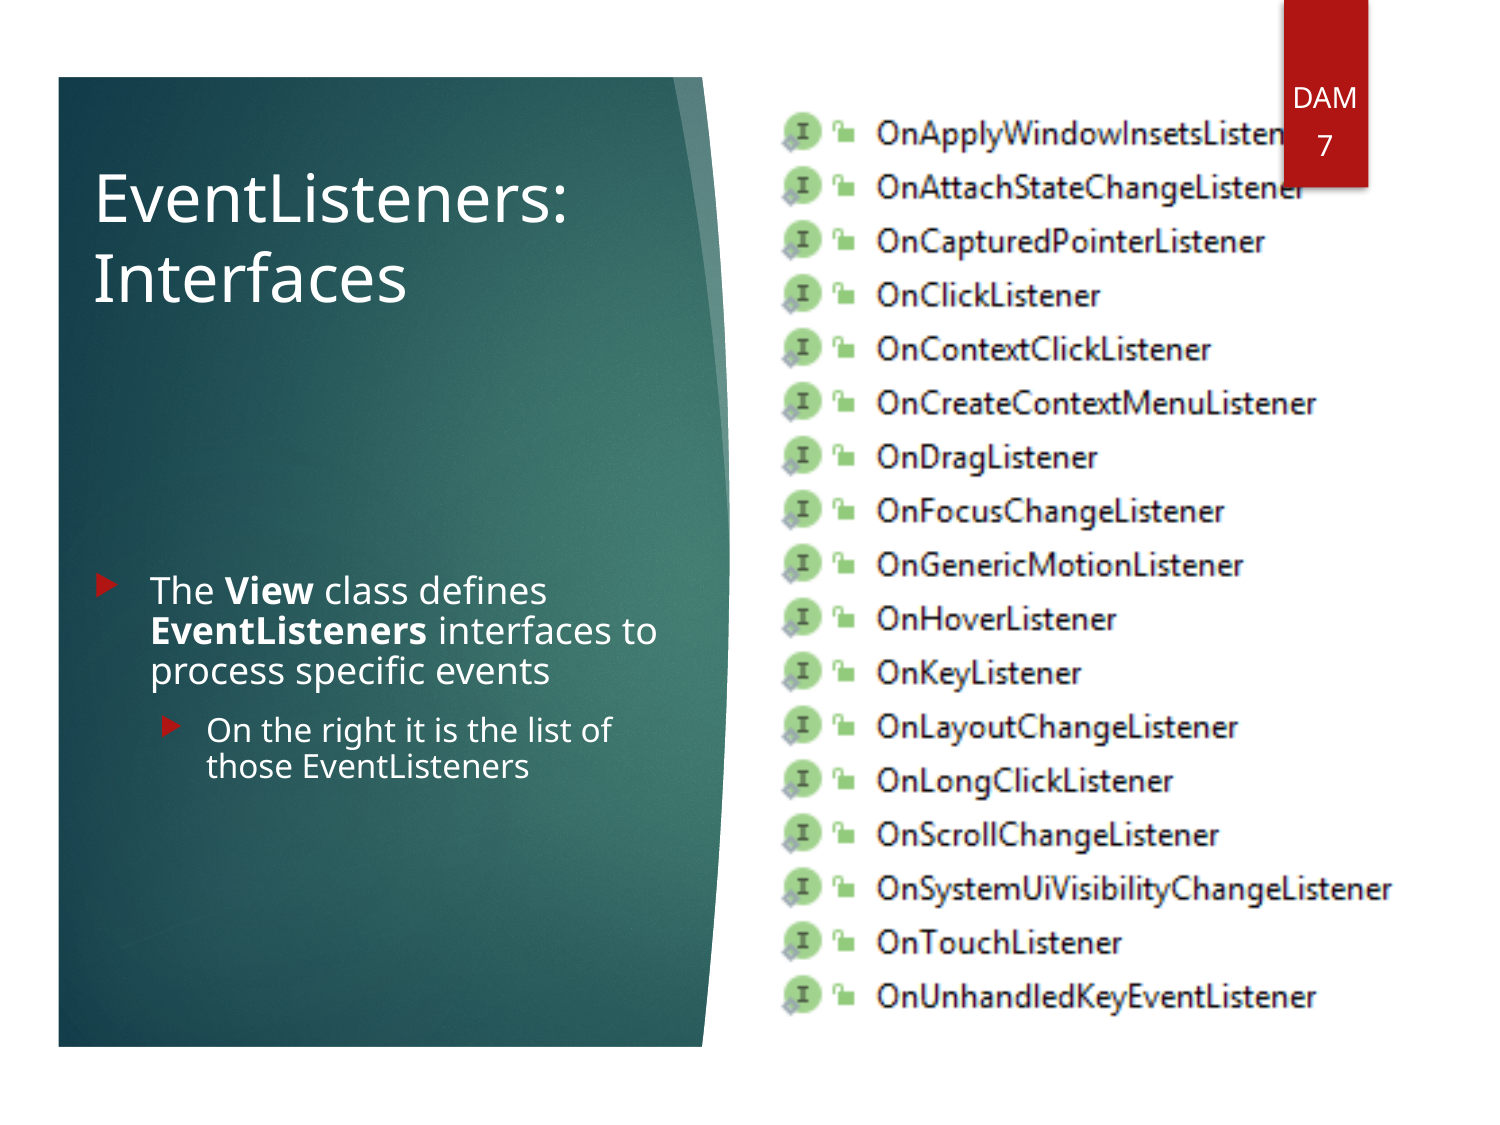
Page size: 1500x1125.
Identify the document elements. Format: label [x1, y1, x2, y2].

text_box [0, 0, 1500, 1125]
picture [766, 105, 1414, 1023]
